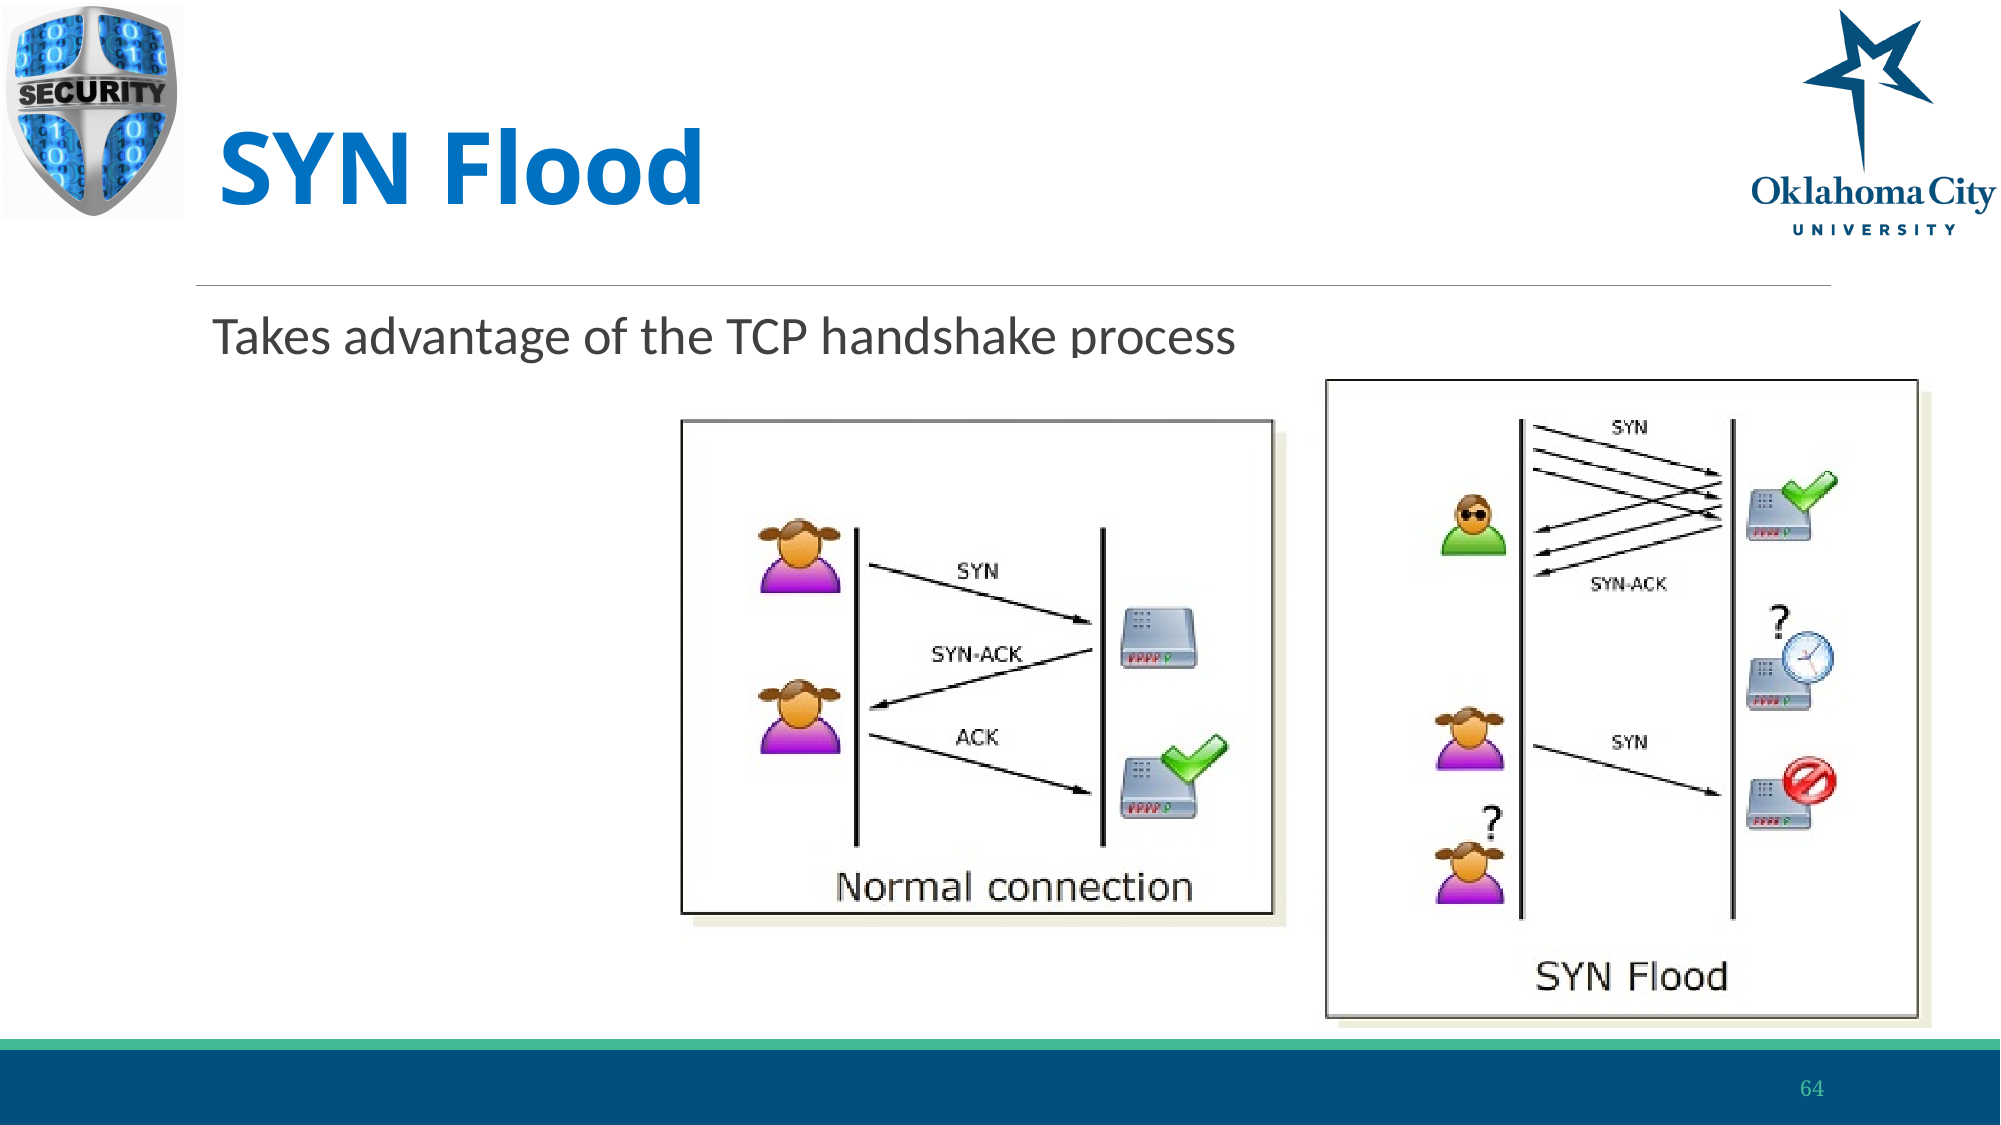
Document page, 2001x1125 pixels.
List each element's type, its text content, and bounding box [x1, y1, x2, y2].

picture [2, 3, 183, 221]
title SYN Flood [203, 45, 1900, 233]
slide_number 64 [1624, 1059, 1840, 1120]
picture [1740, 0, 2001, 246]
list Takes advantage of the TCP handshake process [197, 299, 1507, 659]
picture [662, 358, 1943, 1028]
